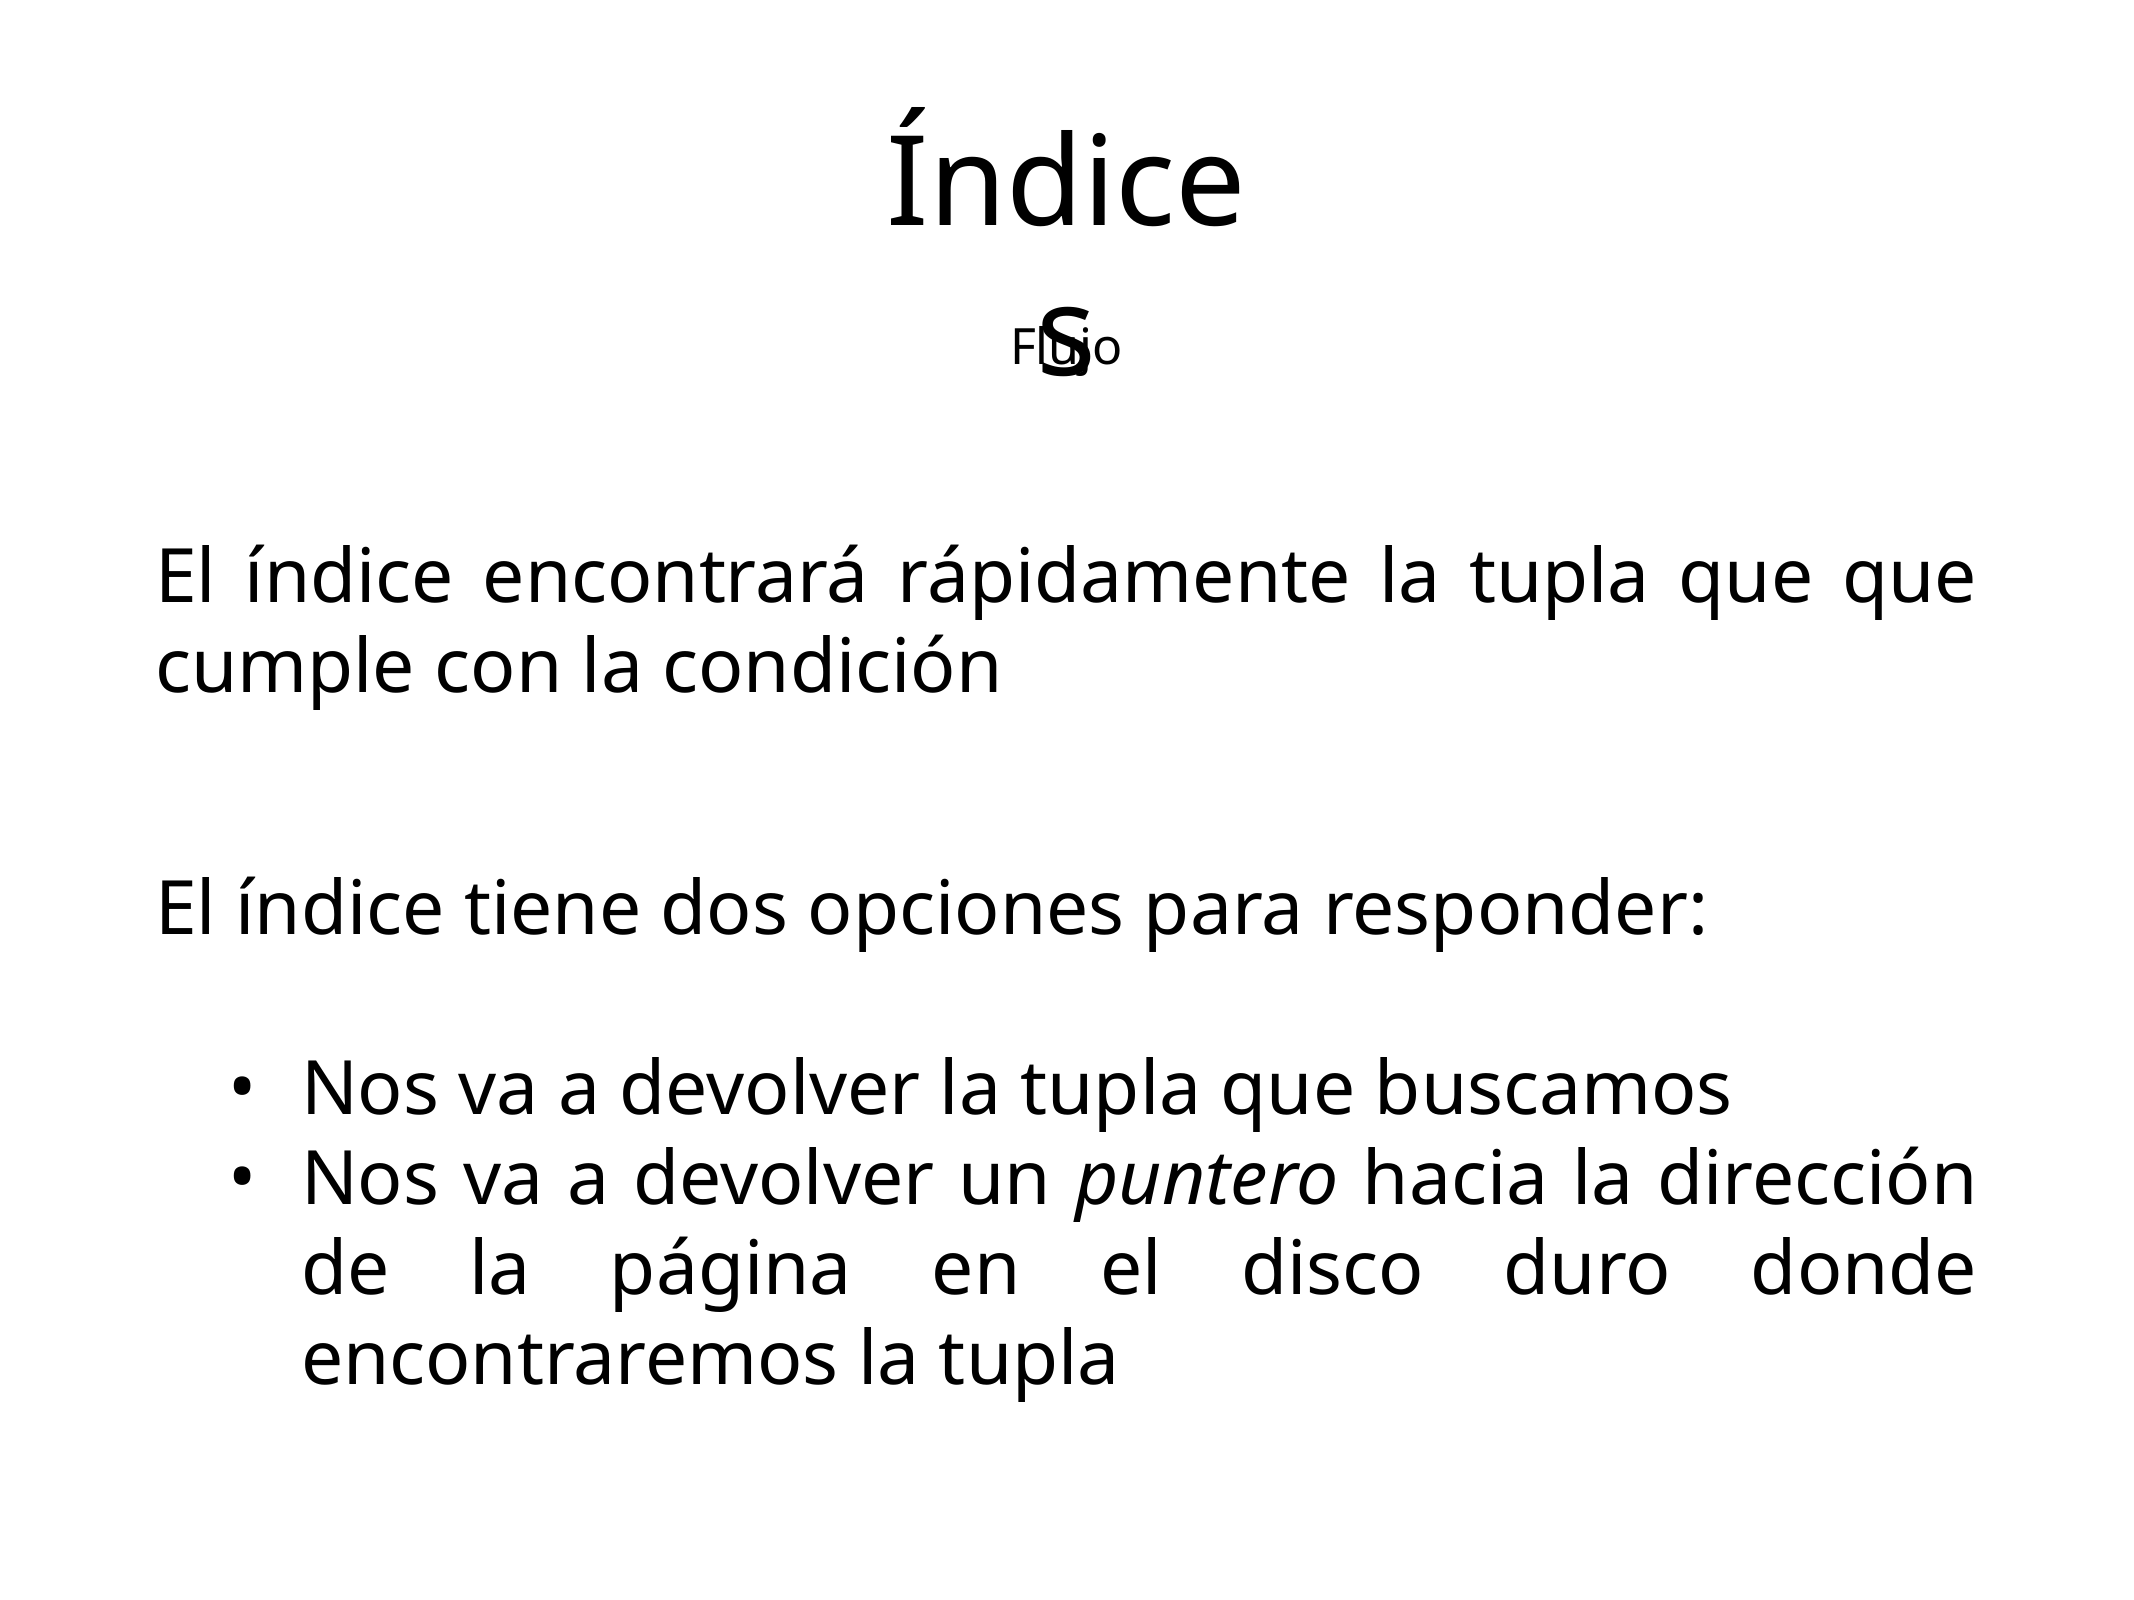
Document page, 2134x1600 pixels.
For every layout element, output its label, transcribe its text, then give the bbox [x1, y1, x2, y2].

text_box El índice tiene dos opciones para responder: Nos va a devolver la tupla que buscamos Nos va a devolver un puntero hacia la dirección de la página en el disco duro donde encontraremos la tupla [146, 851, 1987, 1408]
text_box Índices [852, 91, 1281, 409]
text_box Flujo [909, 306, 1224, 383]
text_box El índice encontrará rápidamente la tupla que que cumple con la condición [146, 519, 1987, 717]
